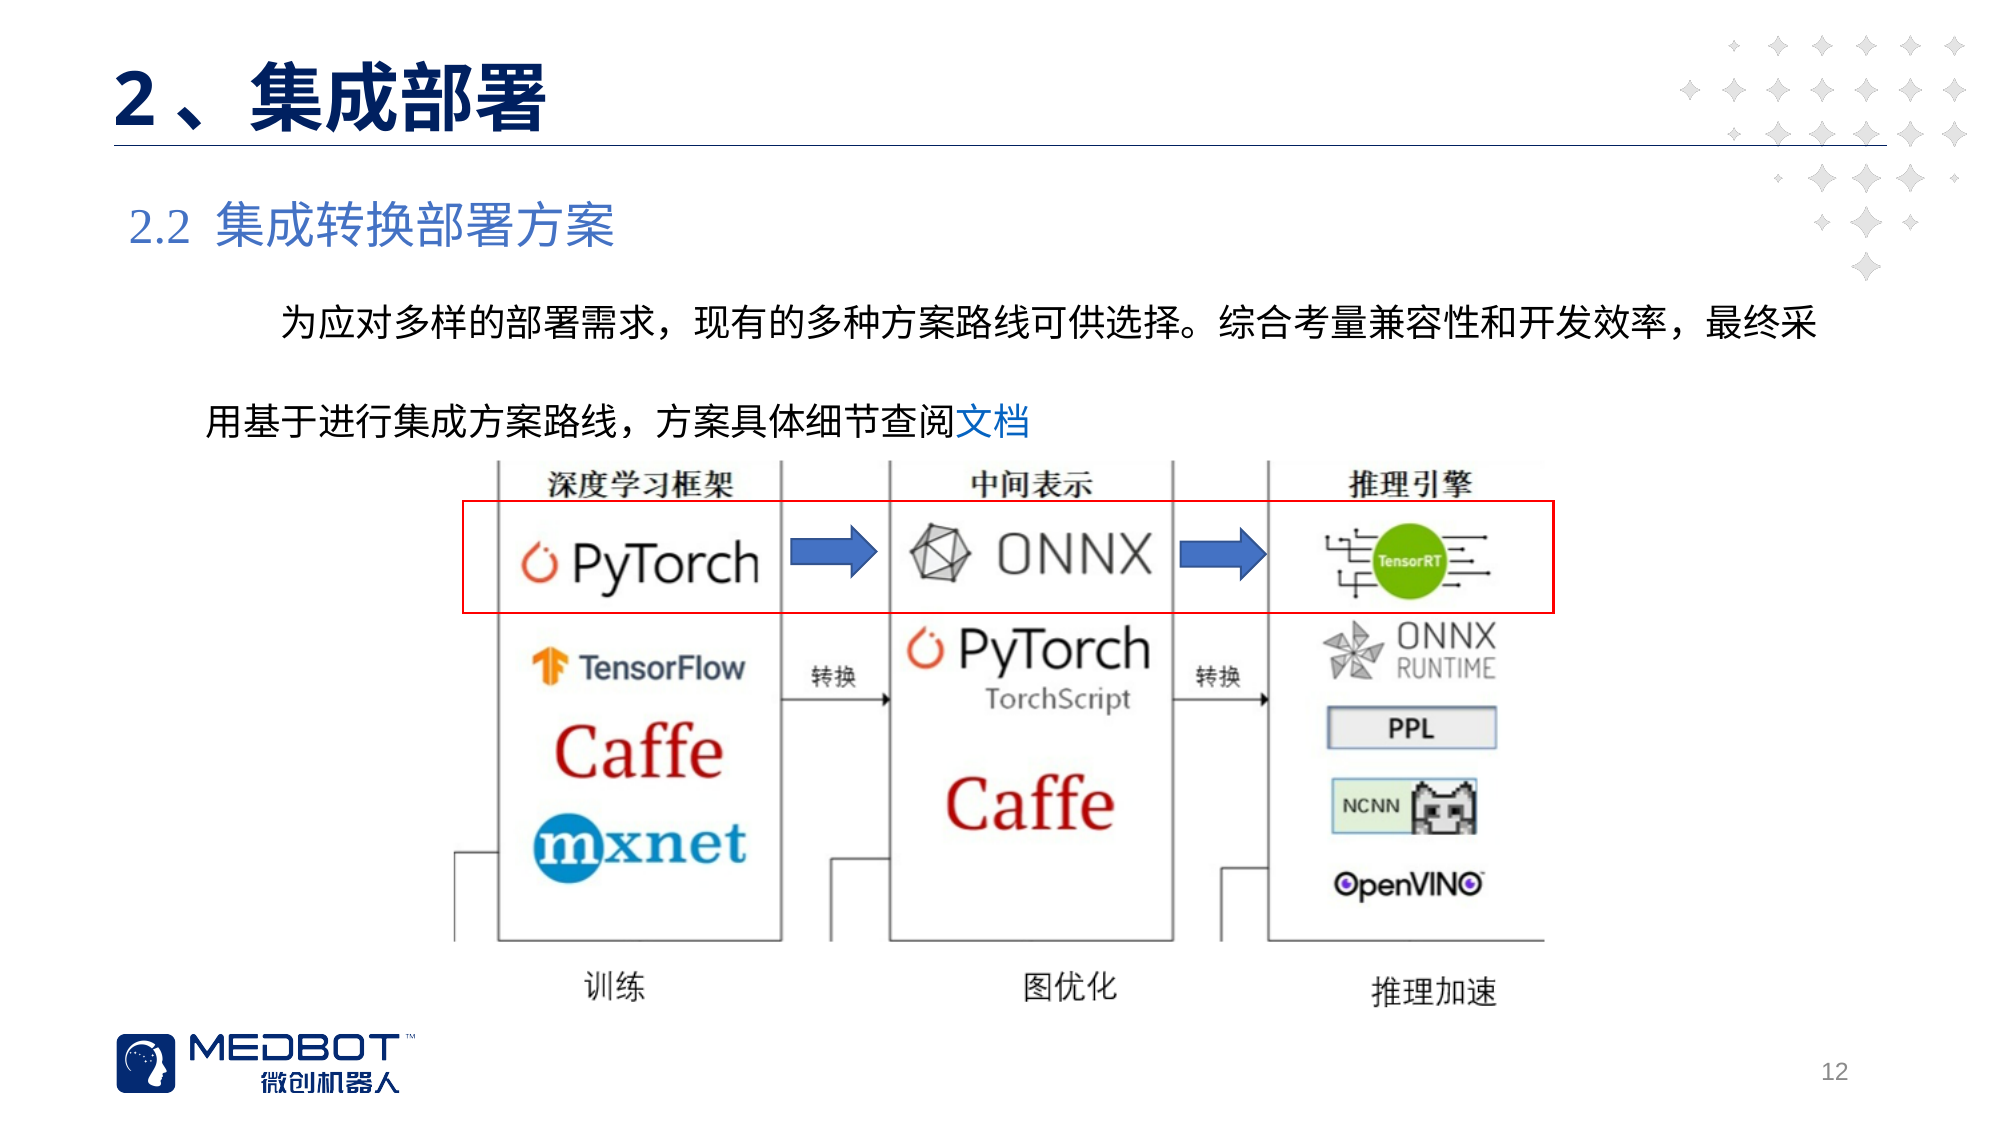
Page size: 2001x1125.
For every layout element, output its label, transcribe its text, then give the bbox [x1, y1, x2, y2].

text_box 12 [1413, 1047, 1864, 1108]
list 2、集成部署 [114, 50, 1888, 120]
text_box 2.2 集成转换部署方案 [114, 186, 897, 262]
picture [47, 438, 1570, 1125]
picture [1680, 20, 1981, 281]
text_box 为应对多样的部署需求，现有的多种方案路线可供选择。综合考量兼容性和开发效率，最终采用基于进行集成方案路线，方案具体细节查阅文档 [190, 246, 1841, 460]
